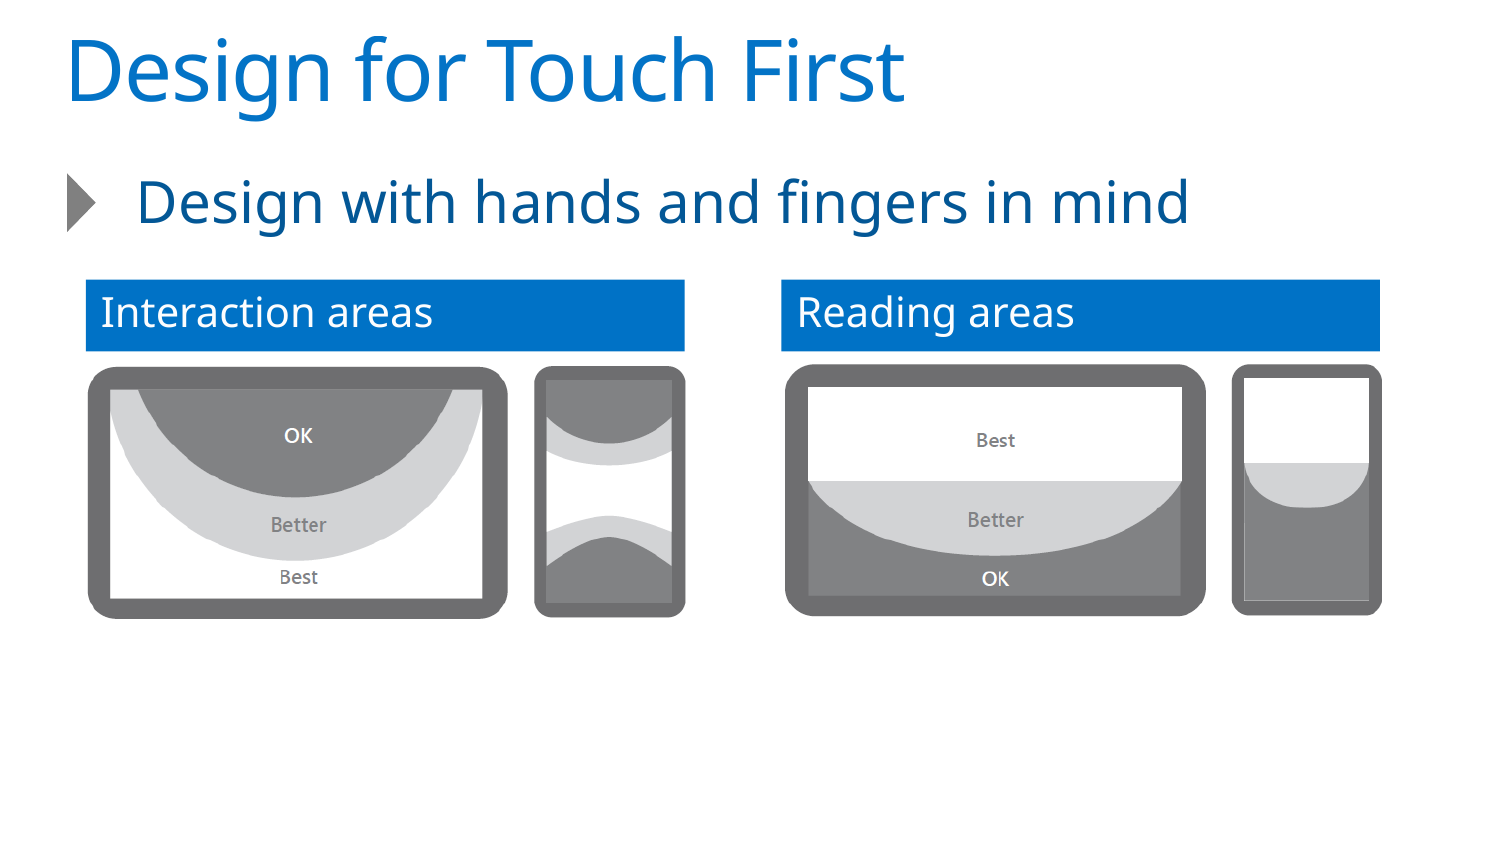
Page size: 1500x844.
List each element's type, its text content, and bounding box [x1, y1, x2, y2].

text_box Reading areas [781, 279, 1380, 296]
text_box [66, 173, 1357, 233]
title Design for Touch First [63, 28, 1436, 122]
picture [0, 296, 1500, 636]
text_box Interaction areas [85, 279, 685, 296]
